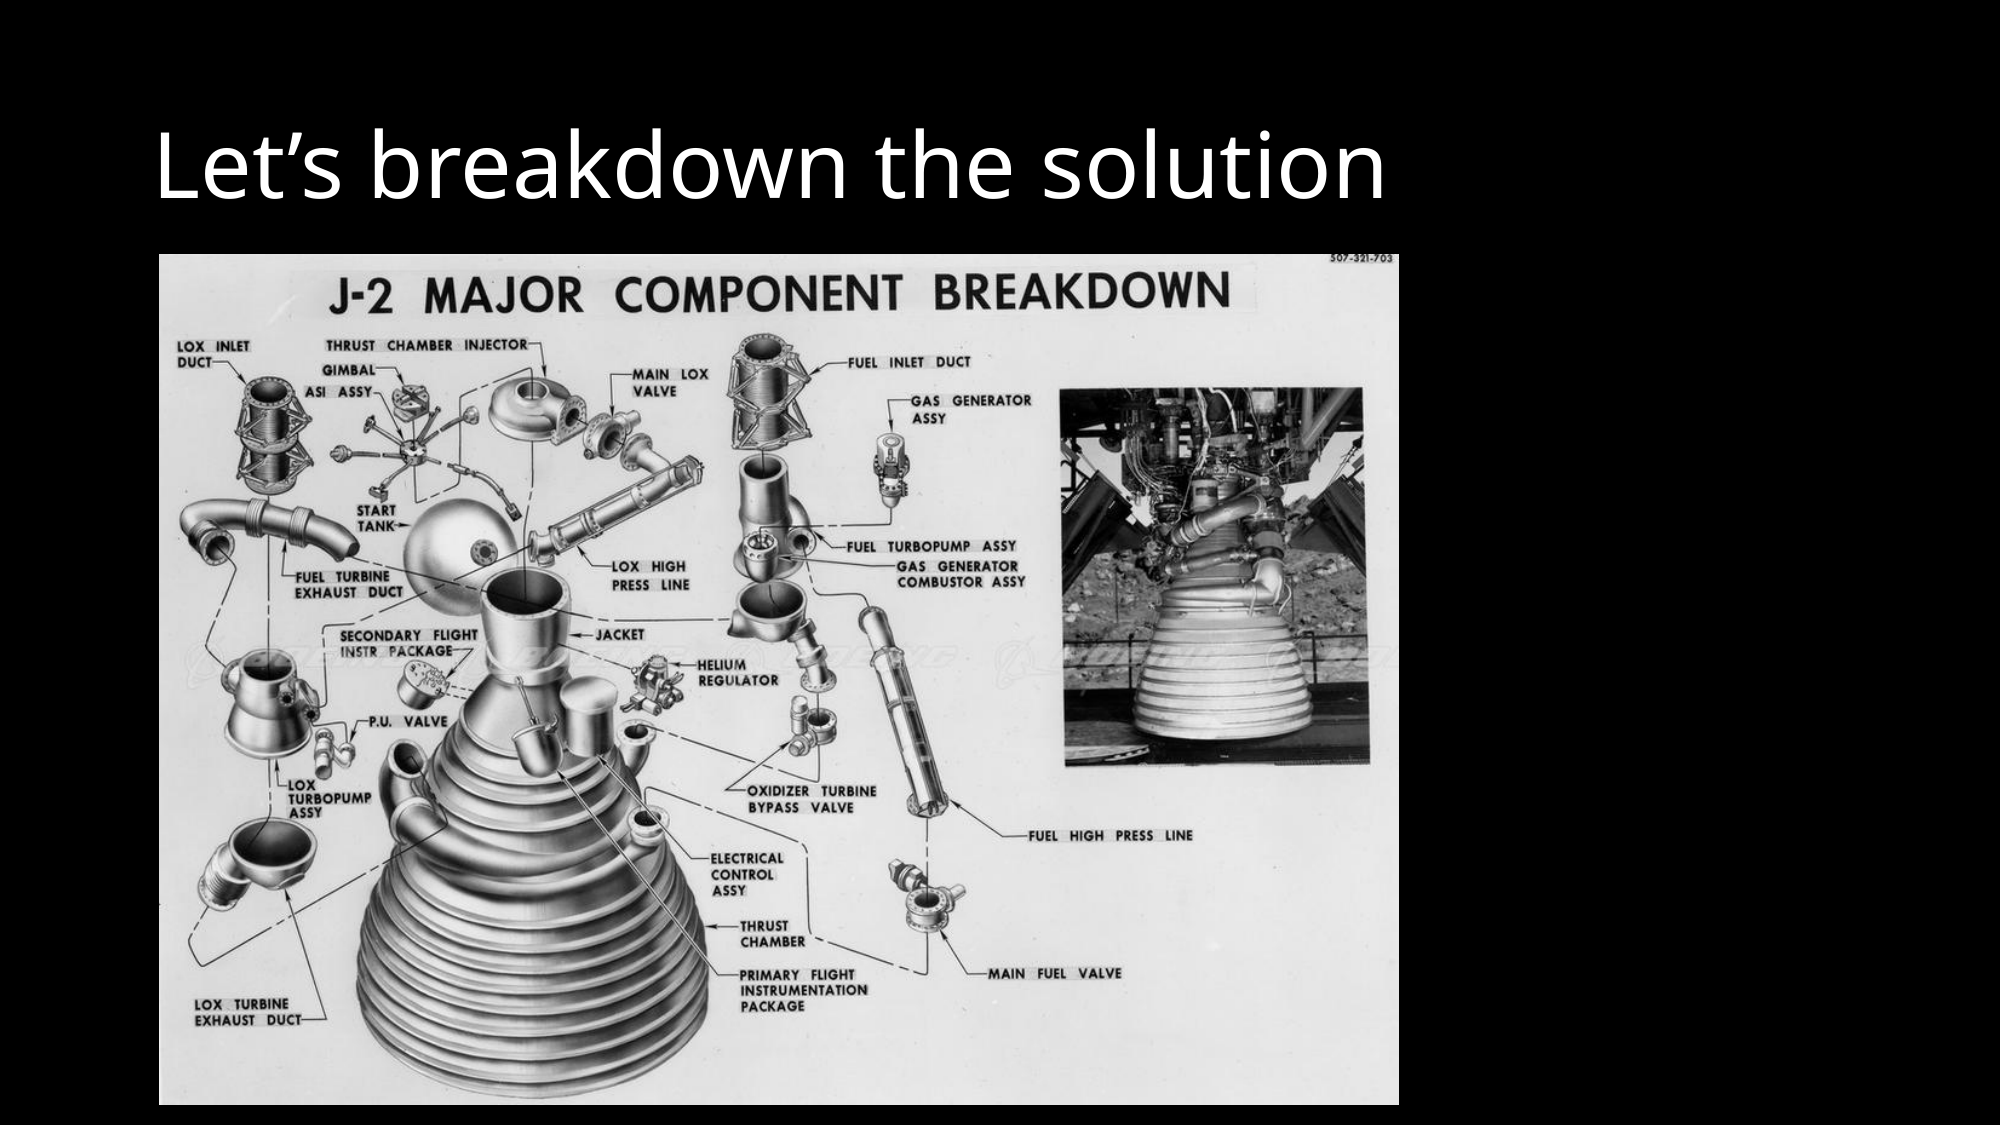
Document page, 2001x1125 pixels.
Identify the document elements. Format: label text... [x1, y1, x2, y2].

title Let’s breakdown the solution [137, 59, 1863, 278]
picture [159, 254, 1399, 1105]
